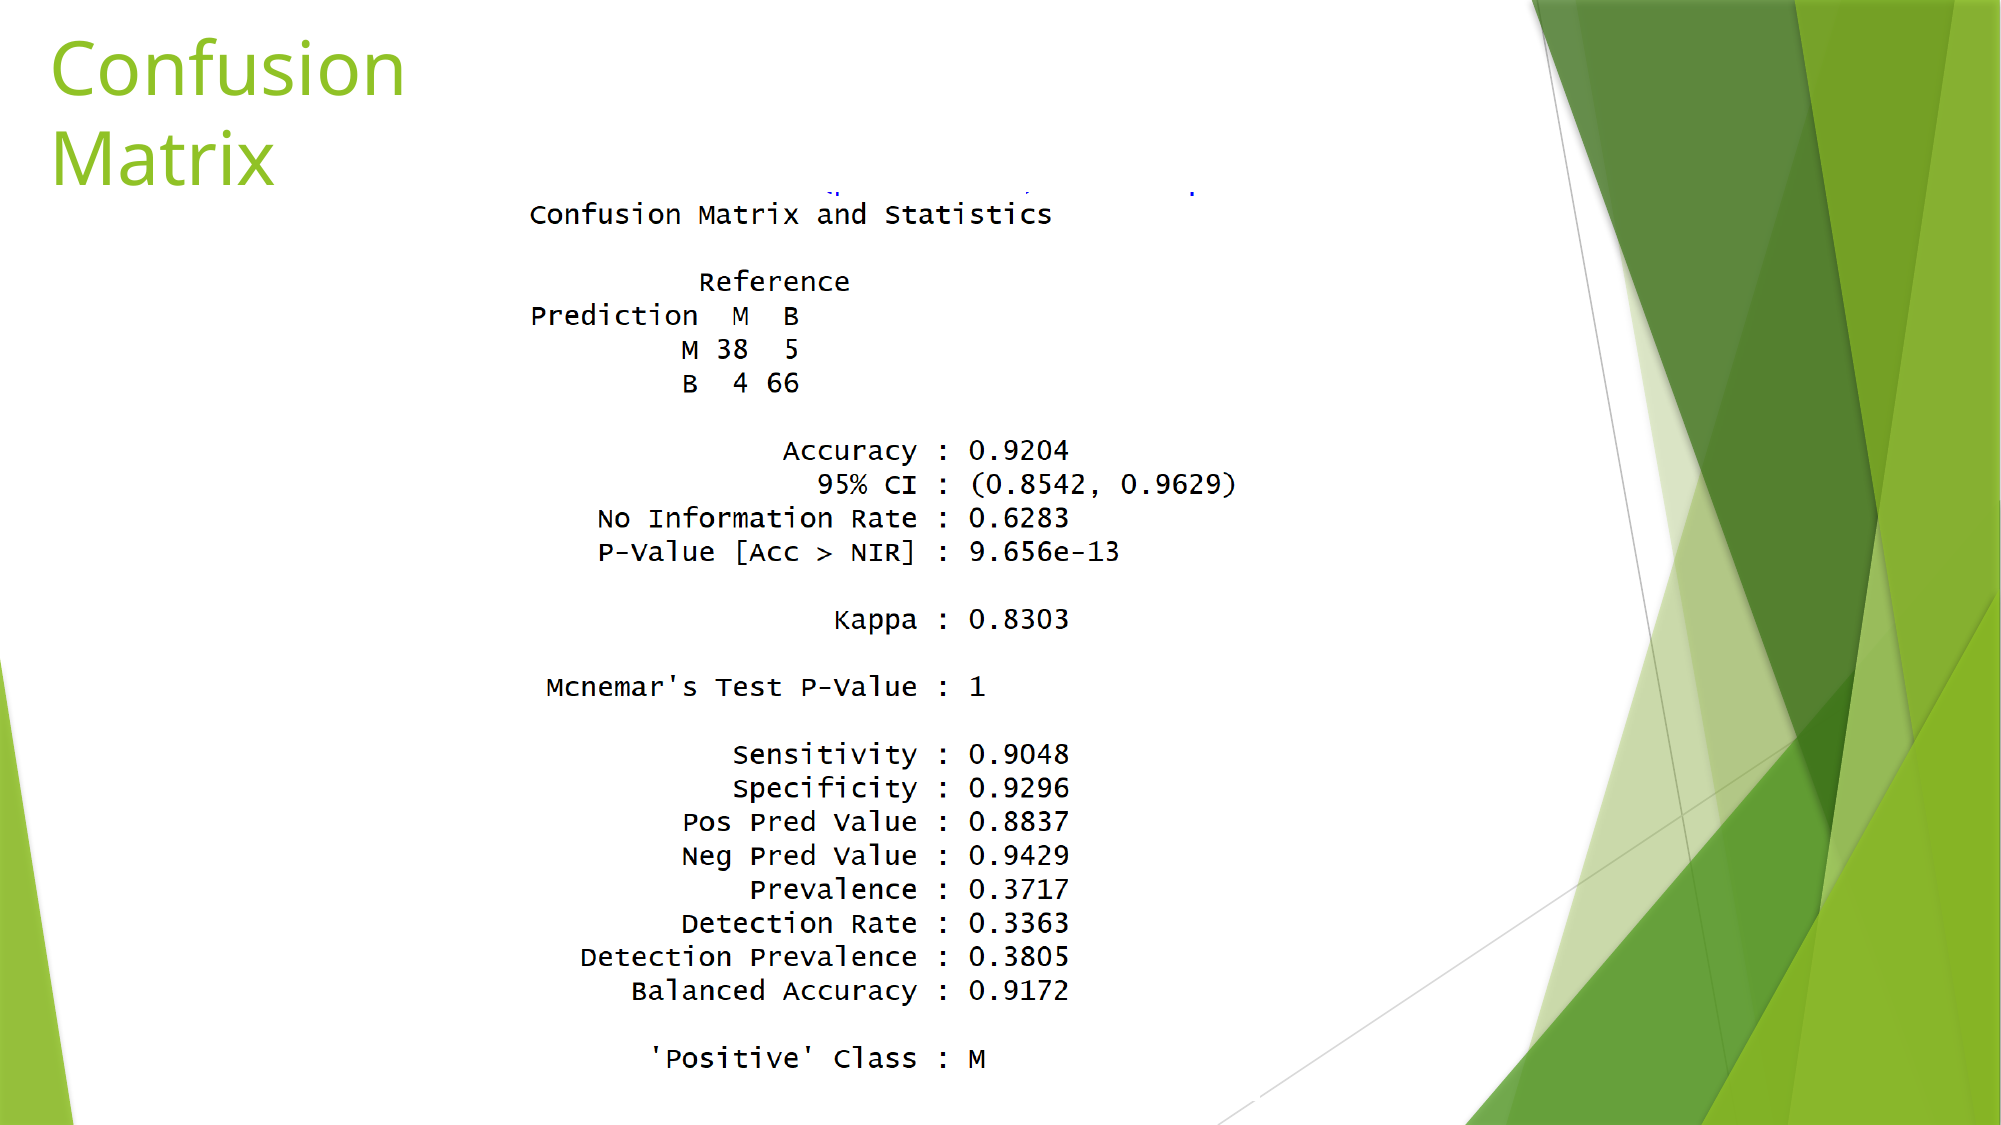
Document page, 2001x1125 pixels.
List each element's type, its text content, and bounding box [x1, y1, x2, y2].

title Confusion Matrix [34, 13, 636, 126]
picture [517, 191, 1261, 1102]
